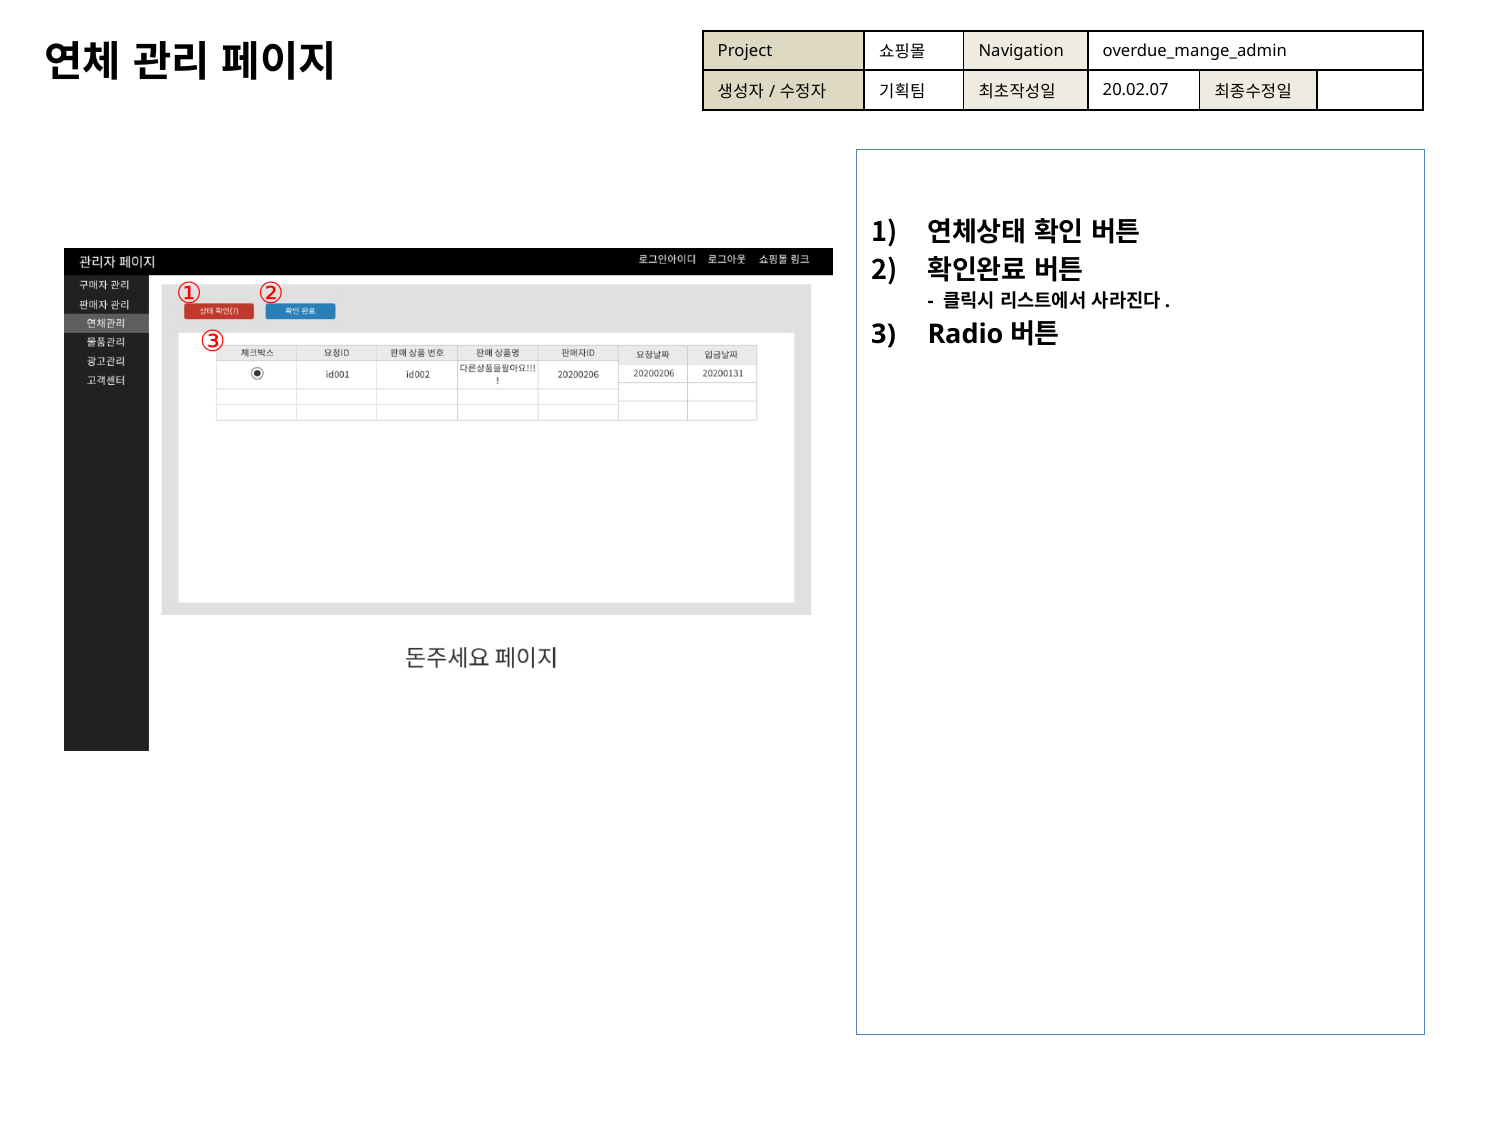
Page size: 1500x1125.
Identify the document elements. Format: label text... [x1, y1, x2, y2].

table_cell 최종수정일 [1200, 71, 1316, 109]
table_cell 최초작성일 [964, 71, 1087, 109]
list 연체상태 확인 버튼 확인완료 버튼 - 클릭시 리스트에서 사라진다. Radio버튼 [856, 149, 1425, 1035]
table_cell 20.02.07 [1089, 71, 1199, 109]
table_cell 기획팀 [865, 71, 963, 109]
table_cell [1318, 71, 1422, 109]
table_header 쇼핑몰 [865, 32, 963, 69]
picture [64, 248, 833, 751]
table_header Project [704, 32, 863, 69]
title 연체 관리 페이지 [29, 19, 573, 100]
table_cell 생성자/수정자 [704, 71, 863, 109]
table_header Navigation [964, 32, 1087, 69]
table_header overdue_mange_admin [1089, 32, 1422, 69]
